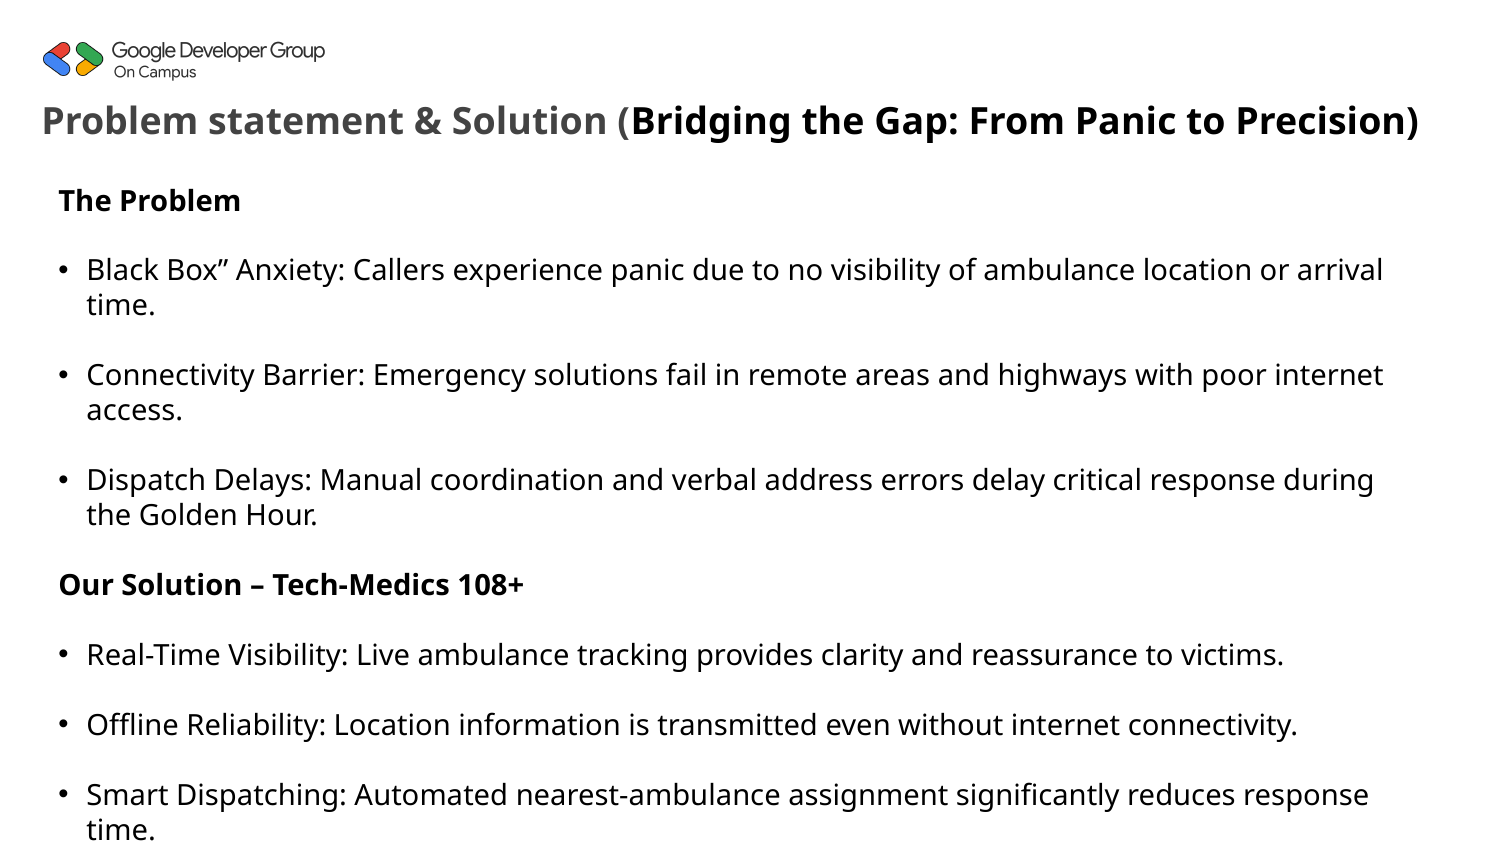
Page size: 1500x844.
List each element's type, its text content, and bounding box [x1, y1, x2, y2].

picture [25, 28, 327, 83]
text_box Problem statement & Solution (Bridging the Gap: From Panic to Precision) [26, 82, 1494, 175]
text_box The Problem Black Box” Anxiety: Callers experience panic due to no visibility of ambulance location or arrival time. Connectivity Barrier: Emergency solutions fail in remote areas and highways with poor internet access. Dispatch Delays: Manual coordination and verbal address errors delay critical response during the Golden Hour. Our Solution – Tech-Medics 108+ Real-Time Visibility: Live ambulance tracking provides clarity and reassurance to victims. Offline Reliability: Location information is transmitted even without internet connectivity. Smart Dispatching: Automated nearest-ambulance assignment significantly reduces response time. [43, 174, 1418, 844]
